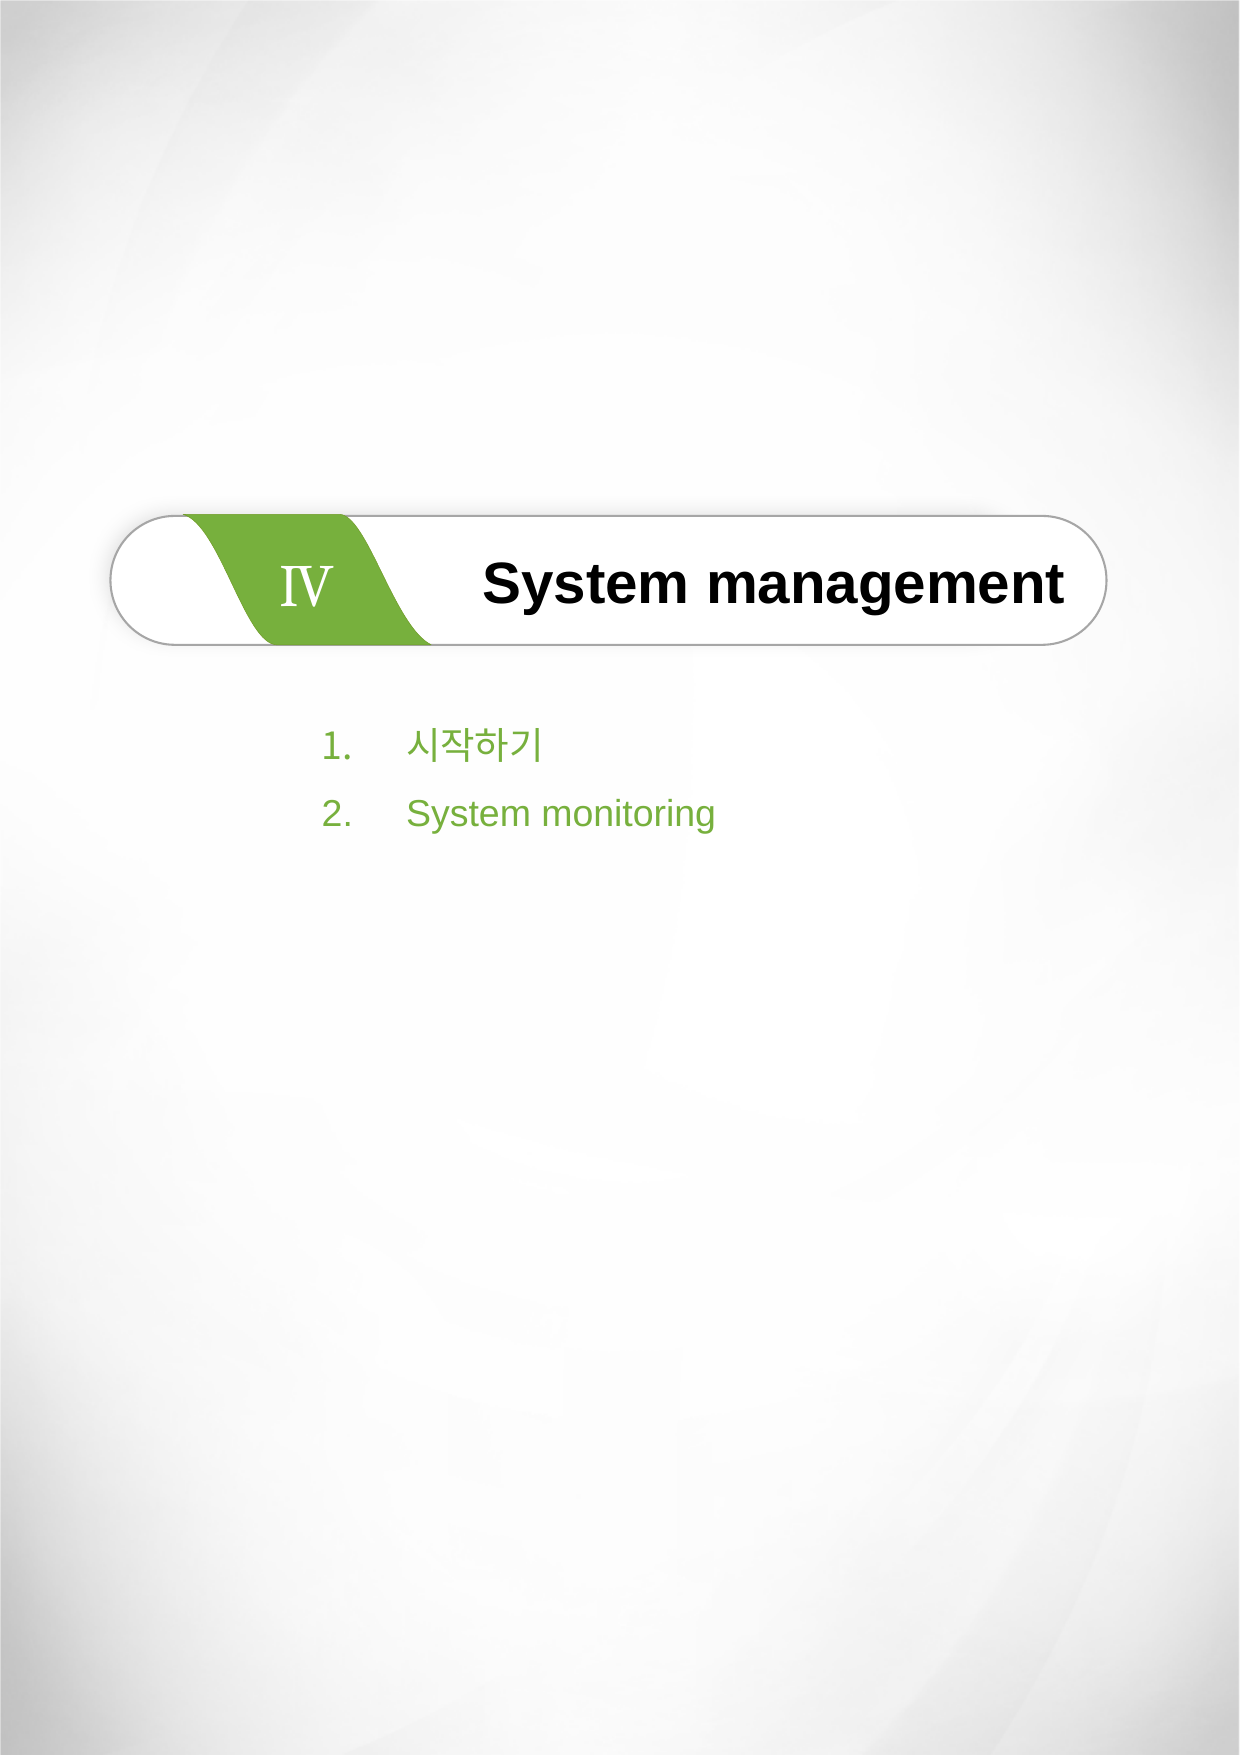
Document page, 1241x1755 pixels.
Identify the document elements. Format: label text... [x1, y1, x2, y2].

text_box 시작하기 System monitoring [278, 674, 1038, 1137]
picture [0, 0, 1241, 1755]
text_box [108, 513, 272, 647]
text_box [1101, 549, 1109, 612]
text_box System management [467, 537, 1101, 623]
text_box Ⅳ [181, 512, 434, 647]
text_box [346, 513, 1094, 647]
